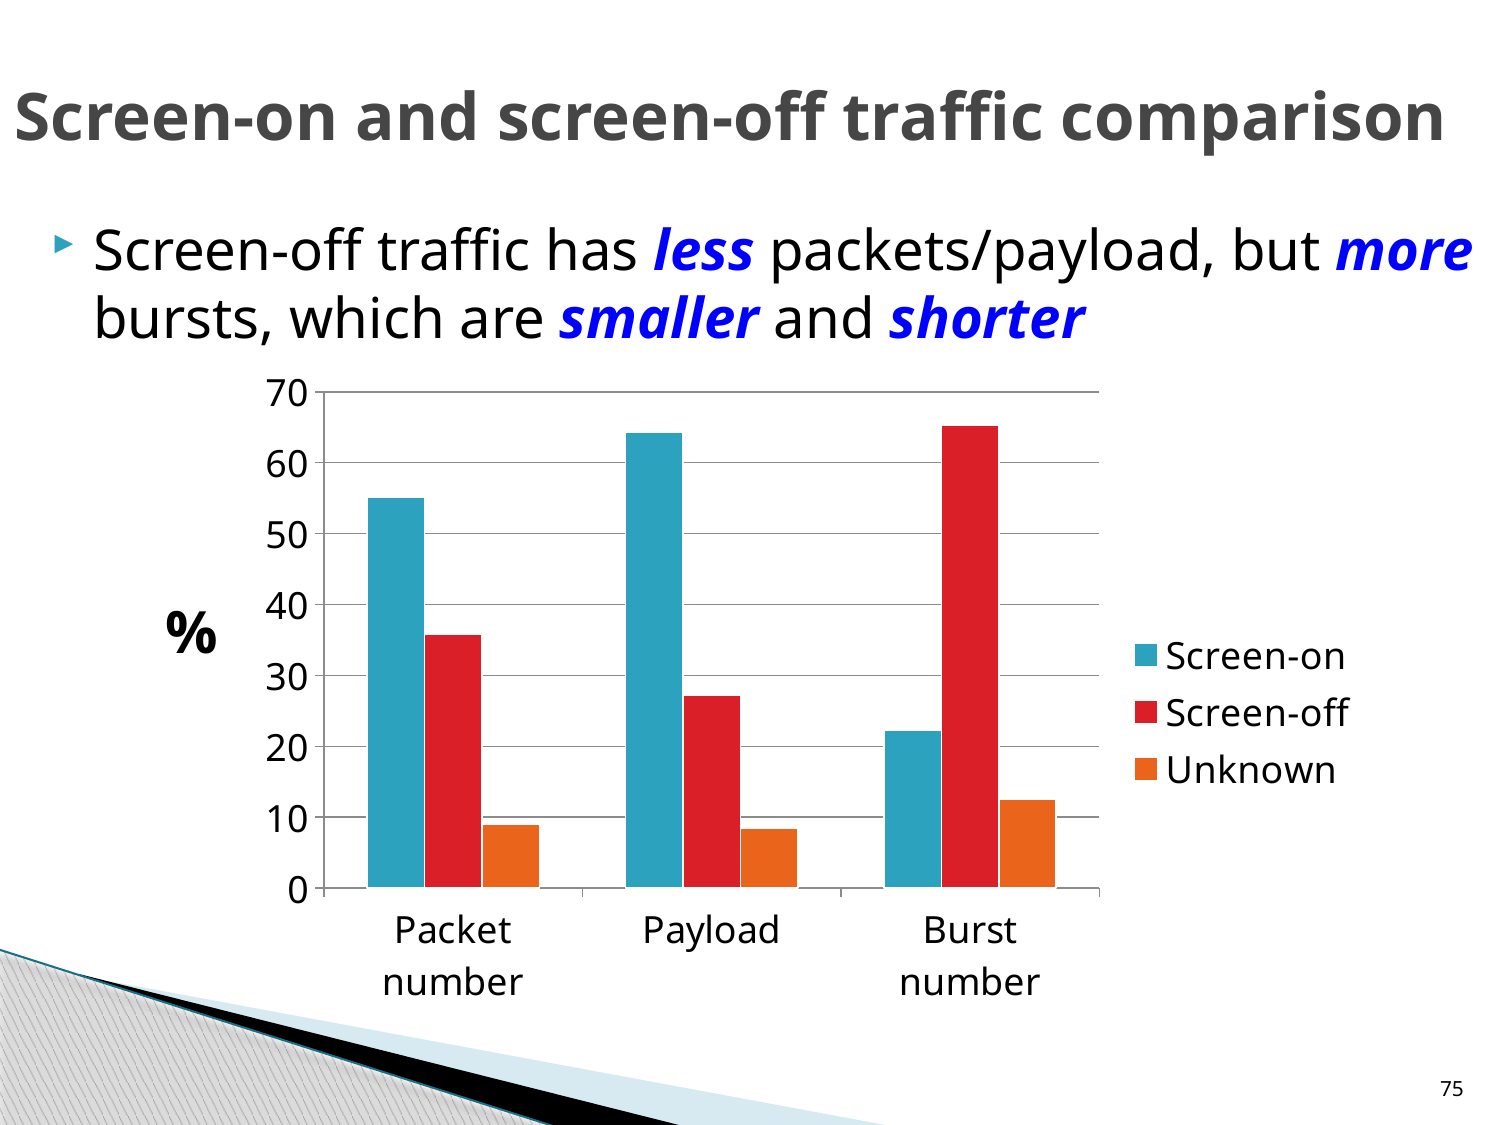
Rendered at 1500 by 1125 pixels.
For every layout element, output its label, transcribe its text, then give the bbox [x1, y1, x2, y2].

text_box % [150, 587, 233, 673]
slide_number 75 [1418, 1051, 1479, 1112]
table_header [191, 1015, 542, 1125]
list Screen-off traffic has less packets/payload, but more bursts, which are smaller and shorter [18, 207, 1500, 1015]
title Screen-on and screen-off traffic comparison [0, 45, 1500, 184]
chart [242, 352, 1375, 1020]
table_header [0, 953, 18, 960]
